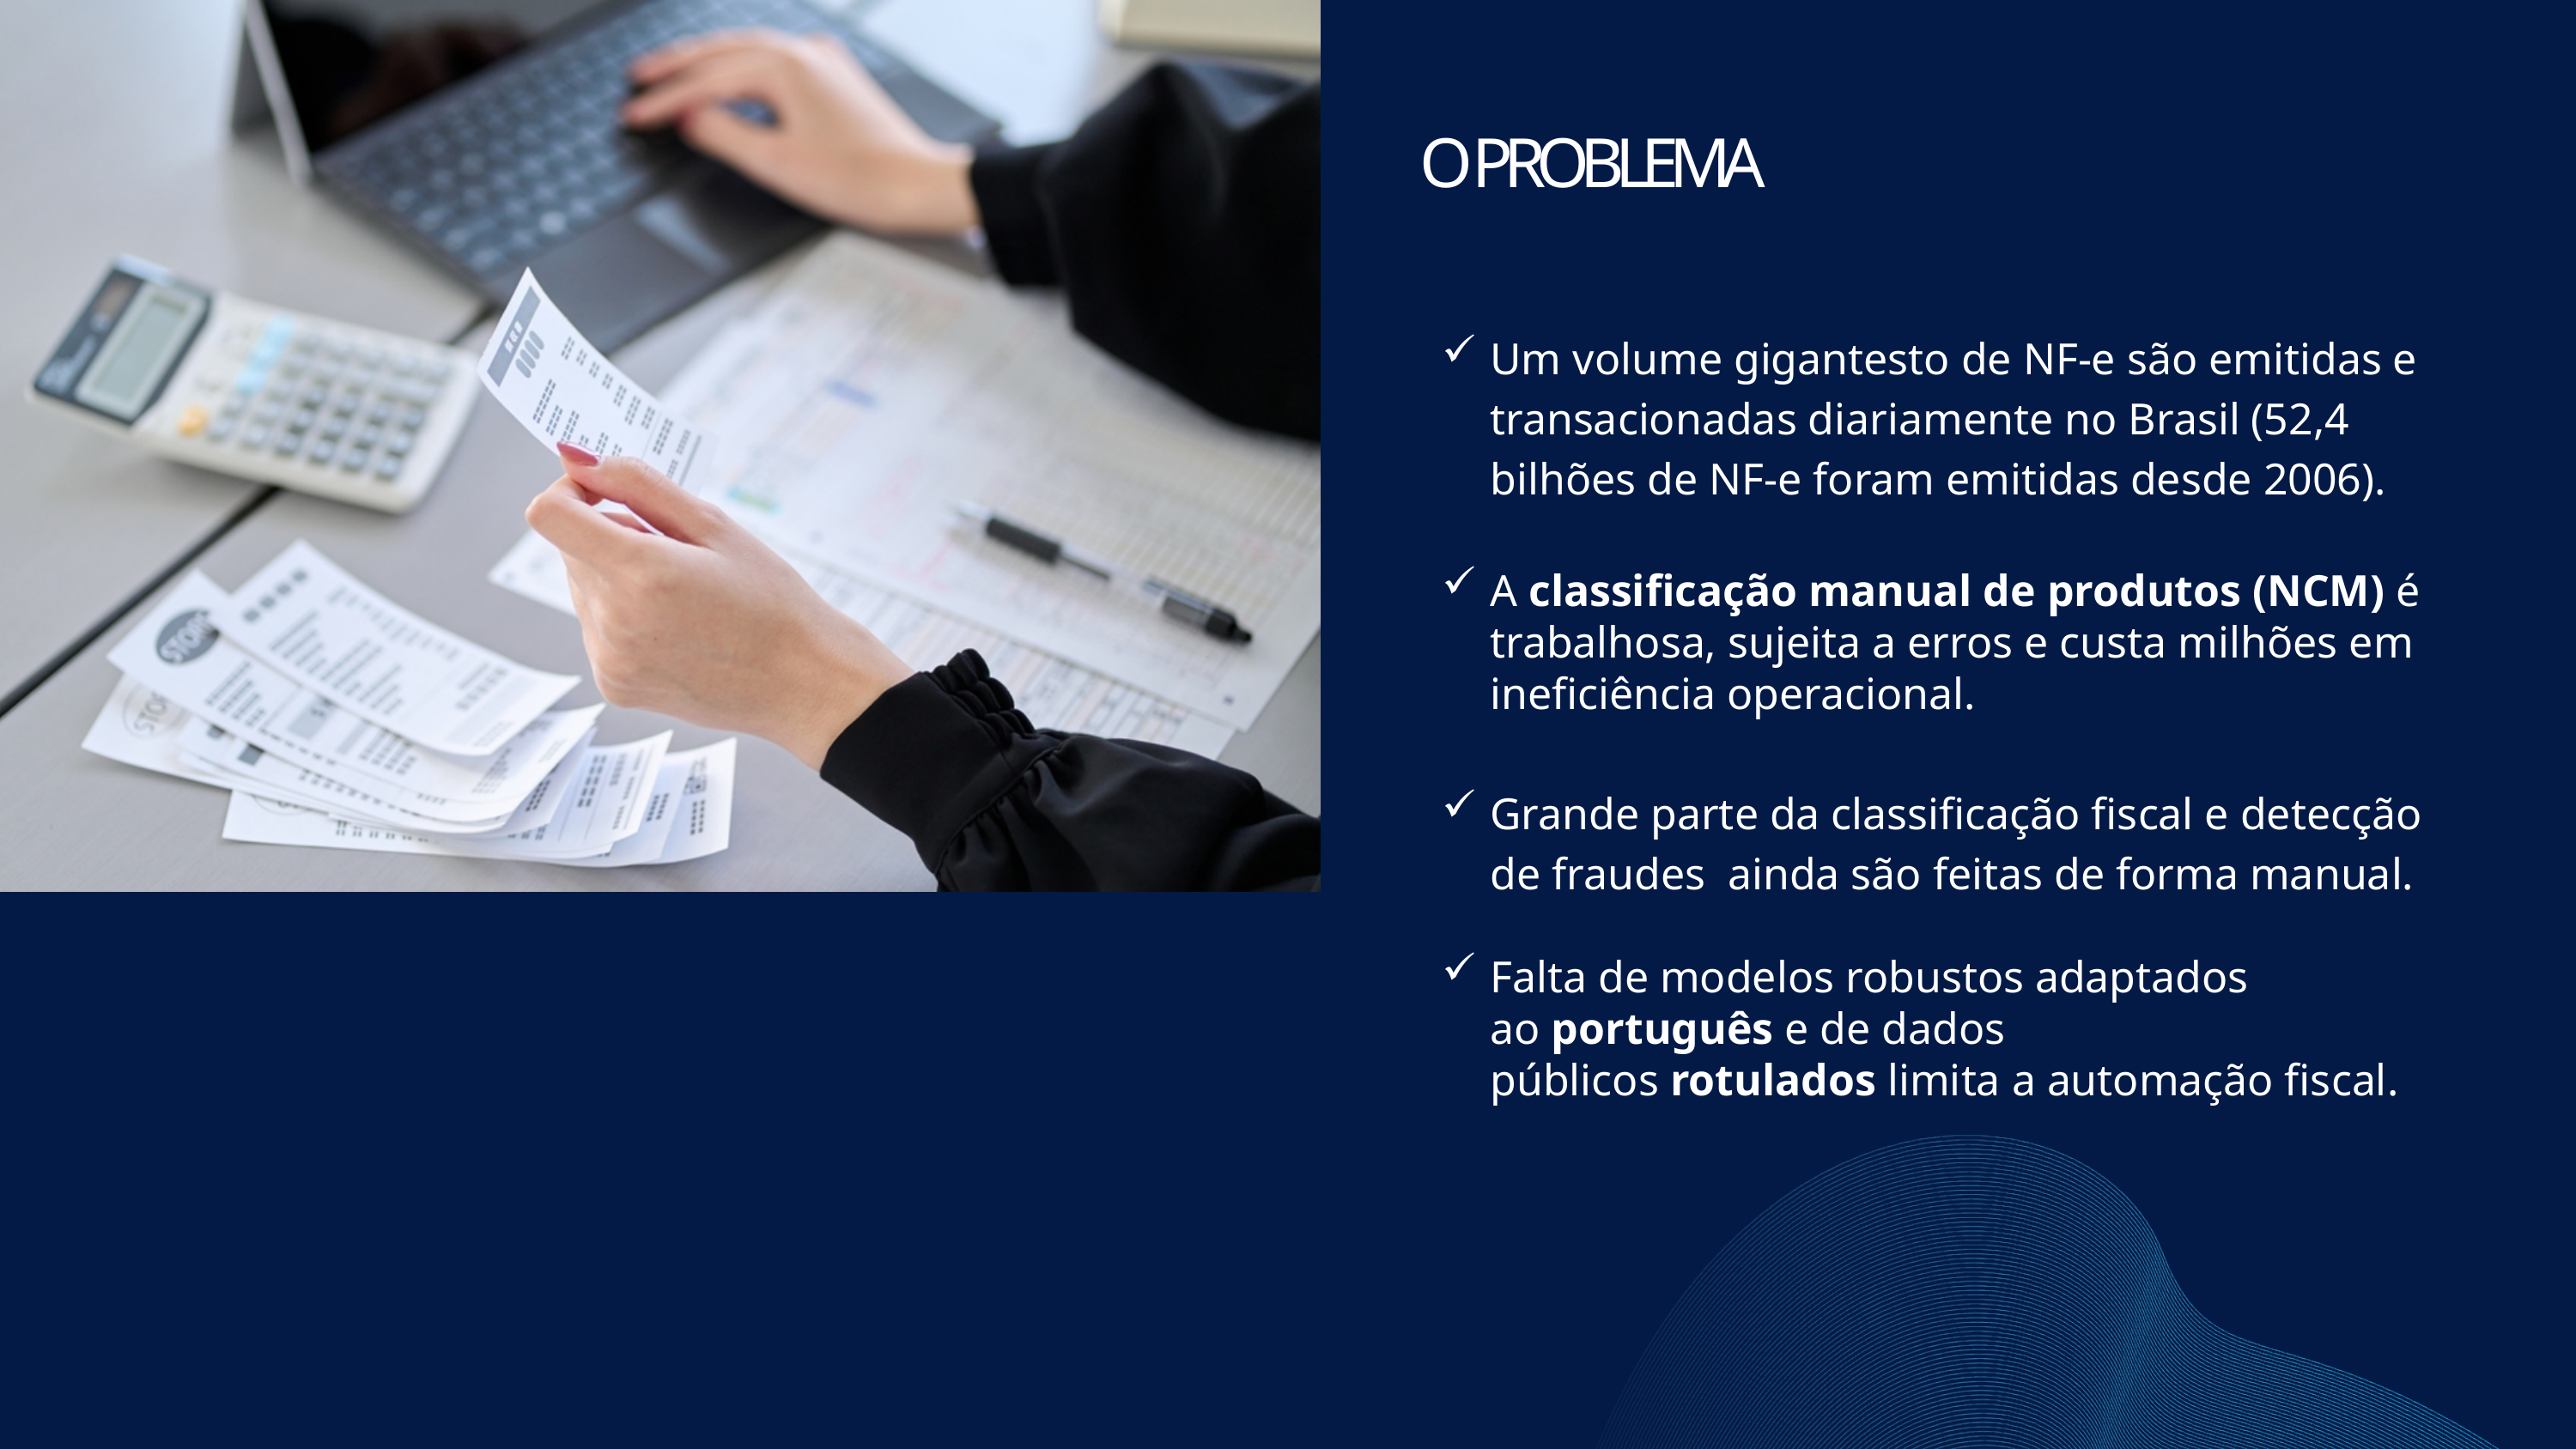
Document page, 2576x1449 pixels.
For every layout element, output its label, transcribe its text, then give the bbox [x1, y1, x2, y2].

picture [0, 0, 1321, 892]
text_box O PROBLEMA [1419, 102, 2576, 202]
text_box Um volume gigantesto de NF-e são emitidas e transacionadas diariamente no Brasil (52,4 bilhões de NF-e foram emitidas desde 2006). A classificação manual de produtos (NCM) é trabalhosa, sujeita a erros e custa milhões em ineficiência operacional. Grande parte da classificação fiscal e detecção de fraudes ainda são feitas de forma manual. Falta de modelos robustos adaptados ao português e de dados públicos rotulados limita a automação fiscal. [1442, 323, 2447, 1234]
text_box [1526, 1130, 2576, 1449]
